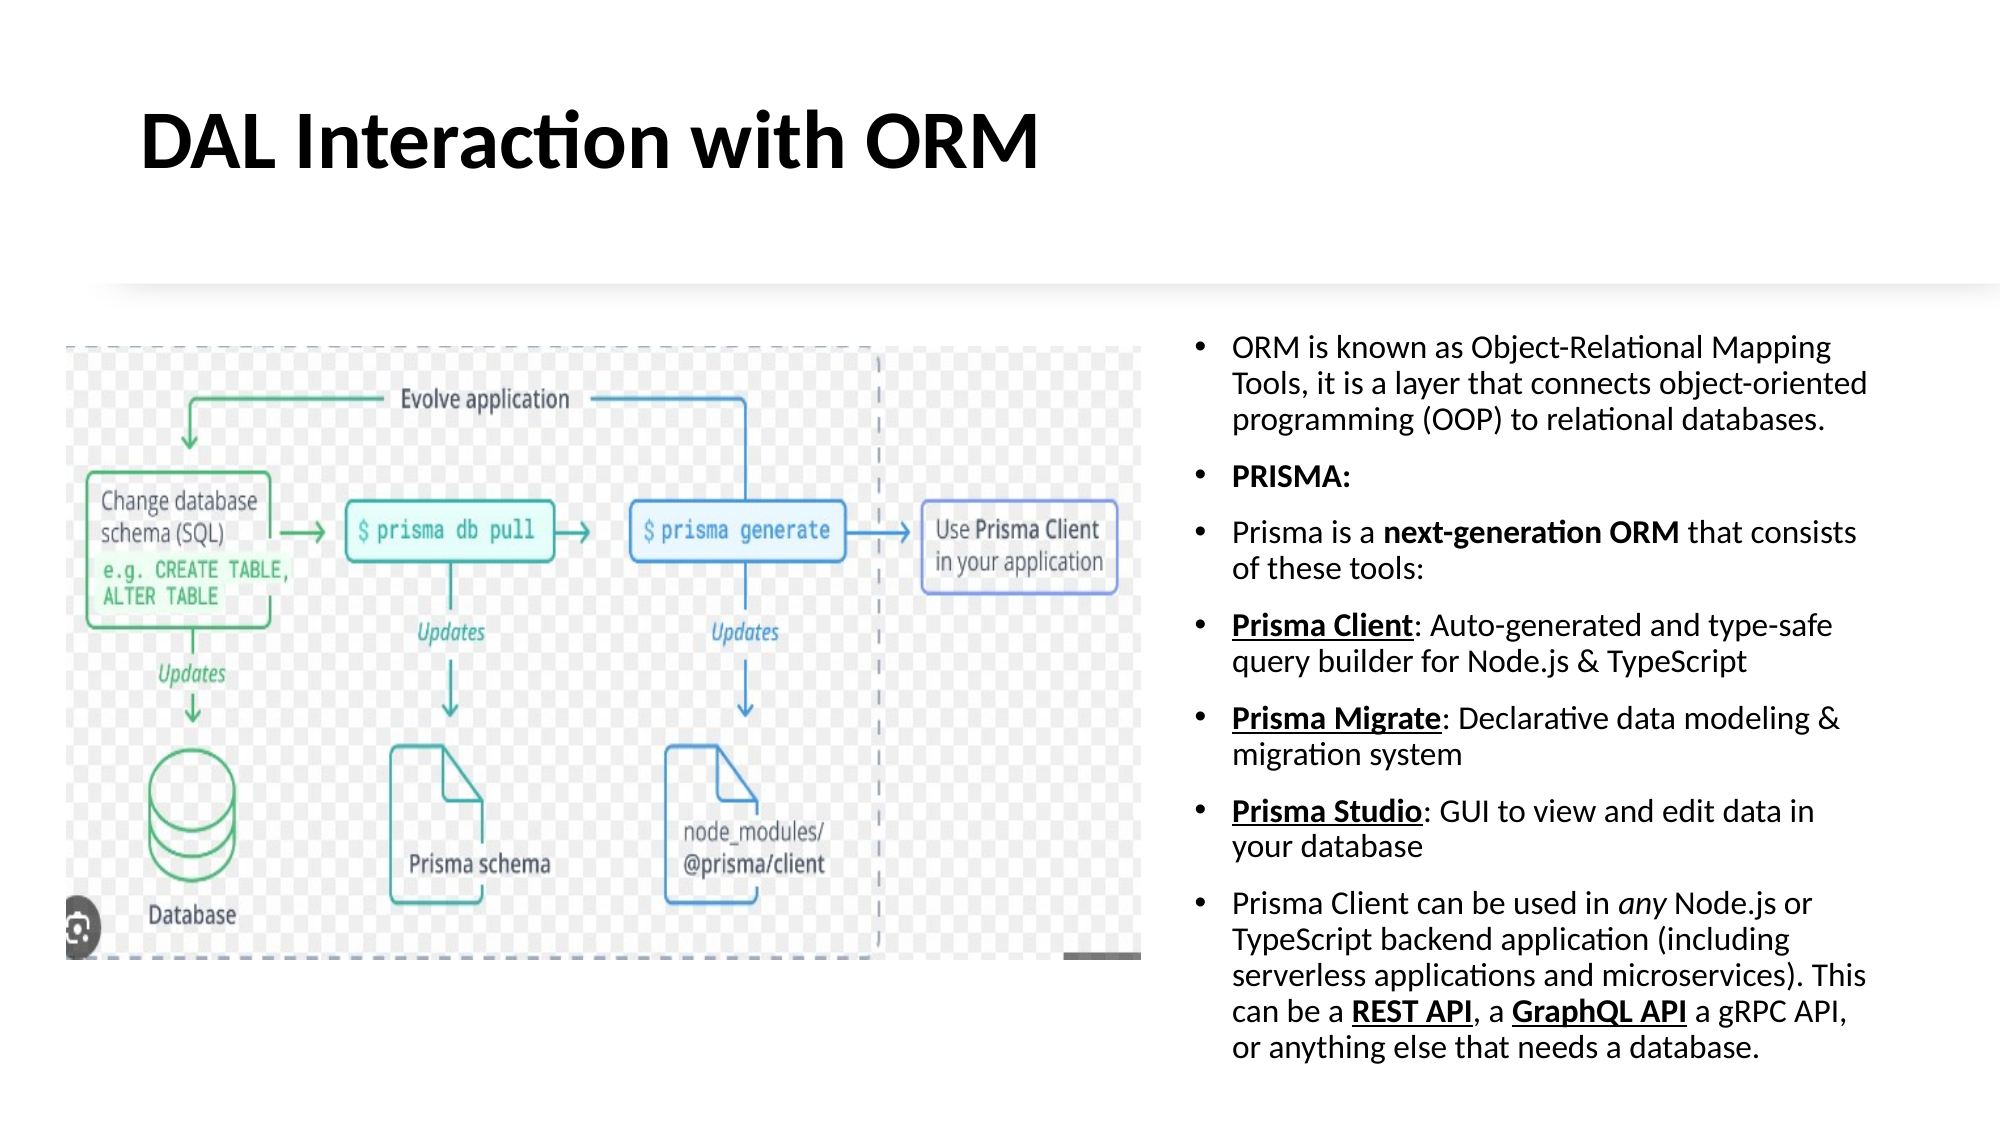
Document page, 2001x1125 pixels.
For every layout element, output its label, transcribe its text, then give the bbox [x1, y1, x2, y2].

title DAL Interaction with ORM [125, 50, 1880, 233]
list ORM is known as Object-Relational Mapping Tools, it is a layer that connects object-oriented programming (OOP) to relational databases. PRISMA: Prisma is a next-generation ORM that consists of these tools: Prisma Client: Auto-generated and type-safe query builder for Node.js & TypeScript Prisma Migrate: Declarative data modeling & migration system Prisma Studio: GUI to view and edit data in your database Prisma Client can be used in any Node.js or TypeScript backend application (including serverless applications and microservices). This can be a REST API, a GraphQL API a gRPC API, or anything else that needs a database. [1179, 418, 1898, 1084]
text_box [0, 285, 2000, 1125]
picture [66, 346, 1141, 960]
text_box [0, 0, 2000, 285]
